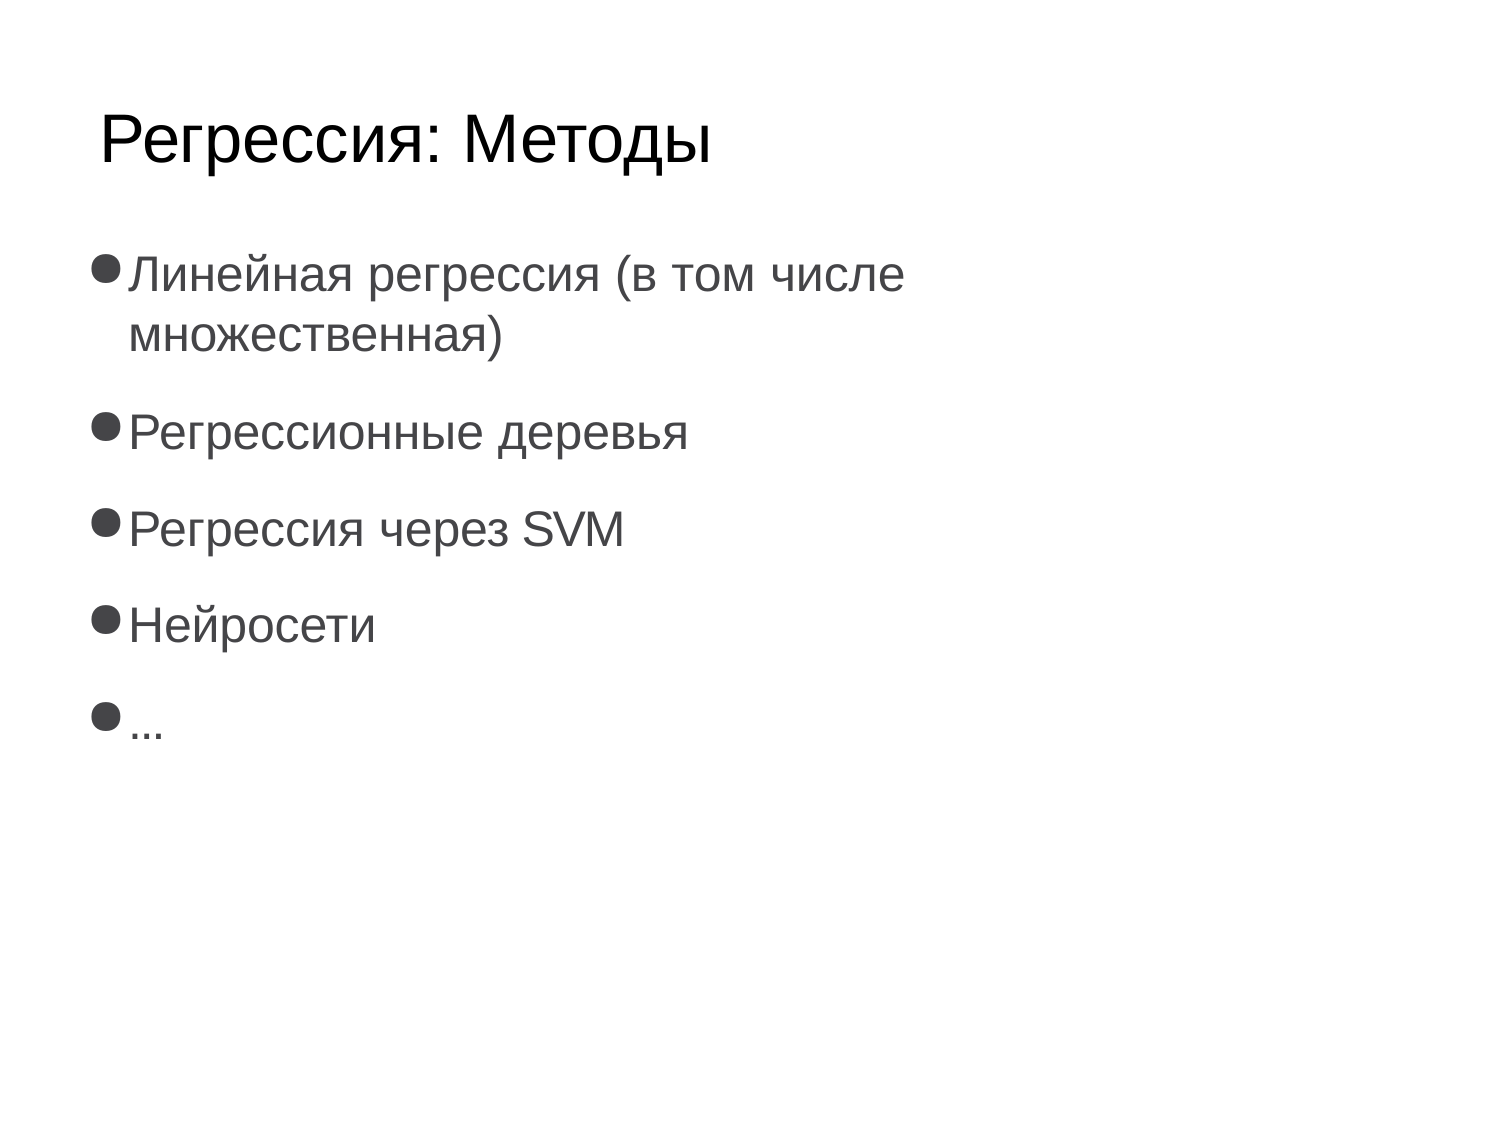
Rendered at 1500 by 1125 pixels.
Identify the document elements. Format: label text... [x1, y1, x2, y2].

title Регрессия: Методы [97, 91, 721, 239]
text_box Линейная регрессия (в том числе множественная) Регрессионные деревья Регрессия через SVM Нейросети ... [84, 239, 1295, 750]
